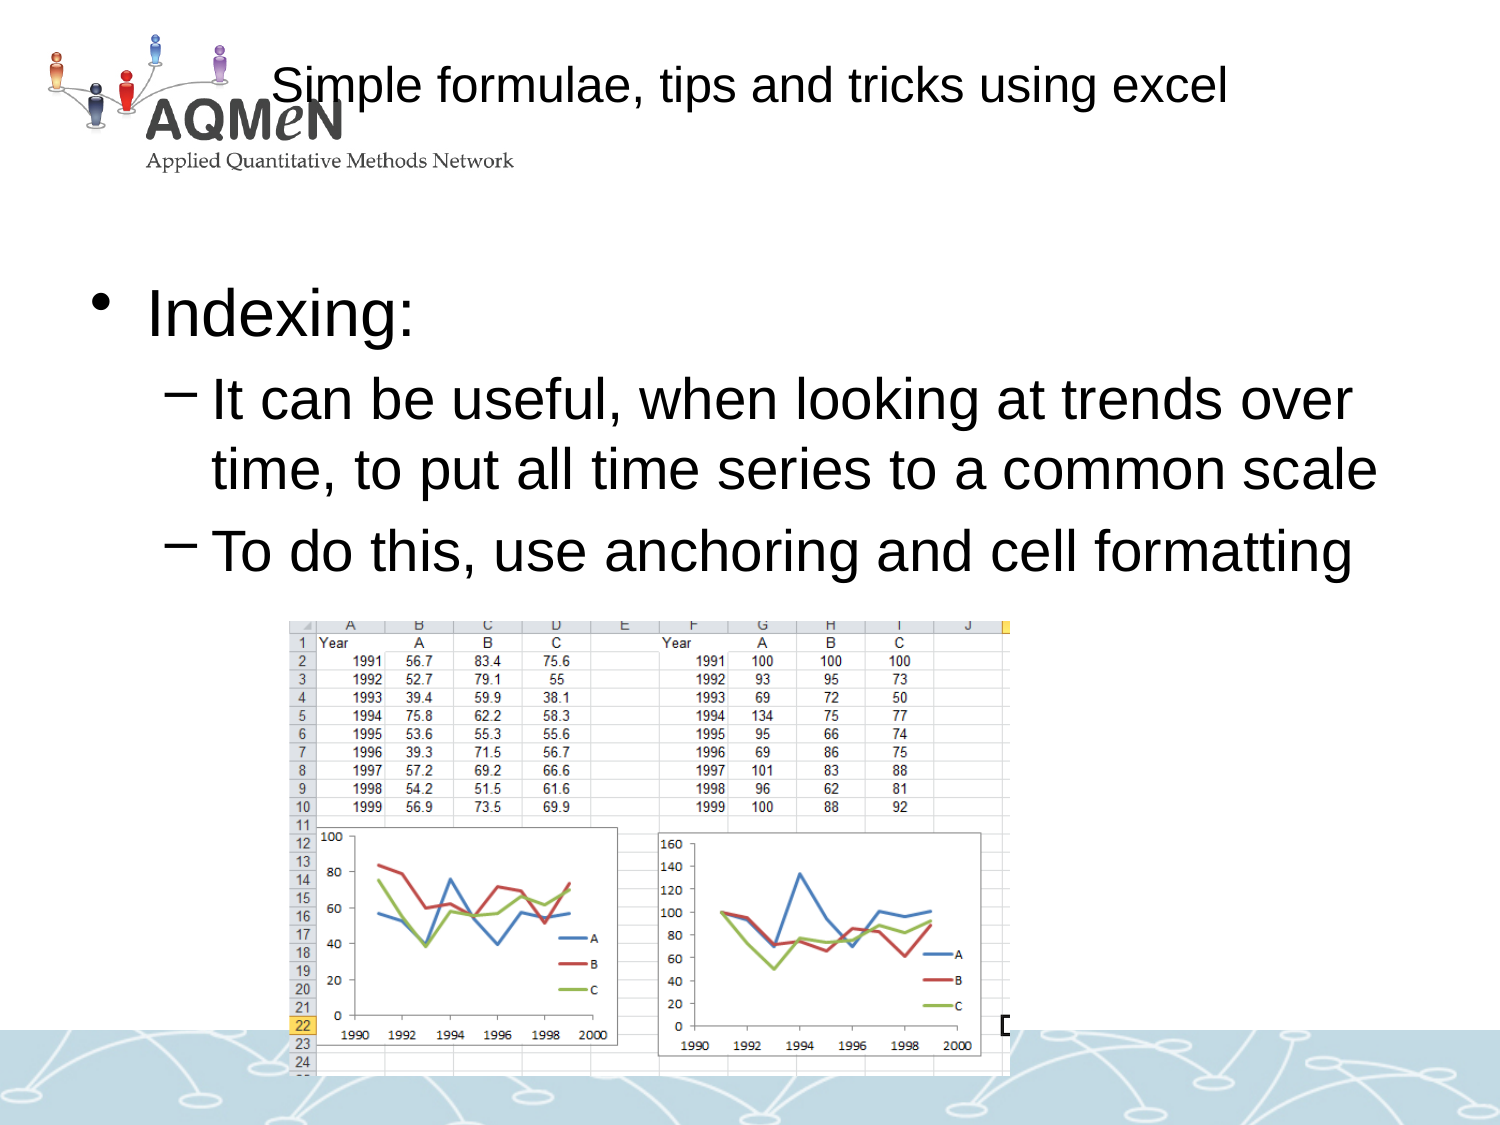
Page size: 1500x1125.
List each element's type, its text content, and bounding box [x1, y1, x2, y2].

title Simple formulae, tips and tricks using excel [75, 45, 1425, 233]
picture [47, 34, 514, 173]
list Indexing: It can be useful, when looking at trends over time, to put all time series to a common scale To do this, use anchoring and cell formatting [75, 262, 1425, 1005]
picture [0, 621, 1500, 1125]
